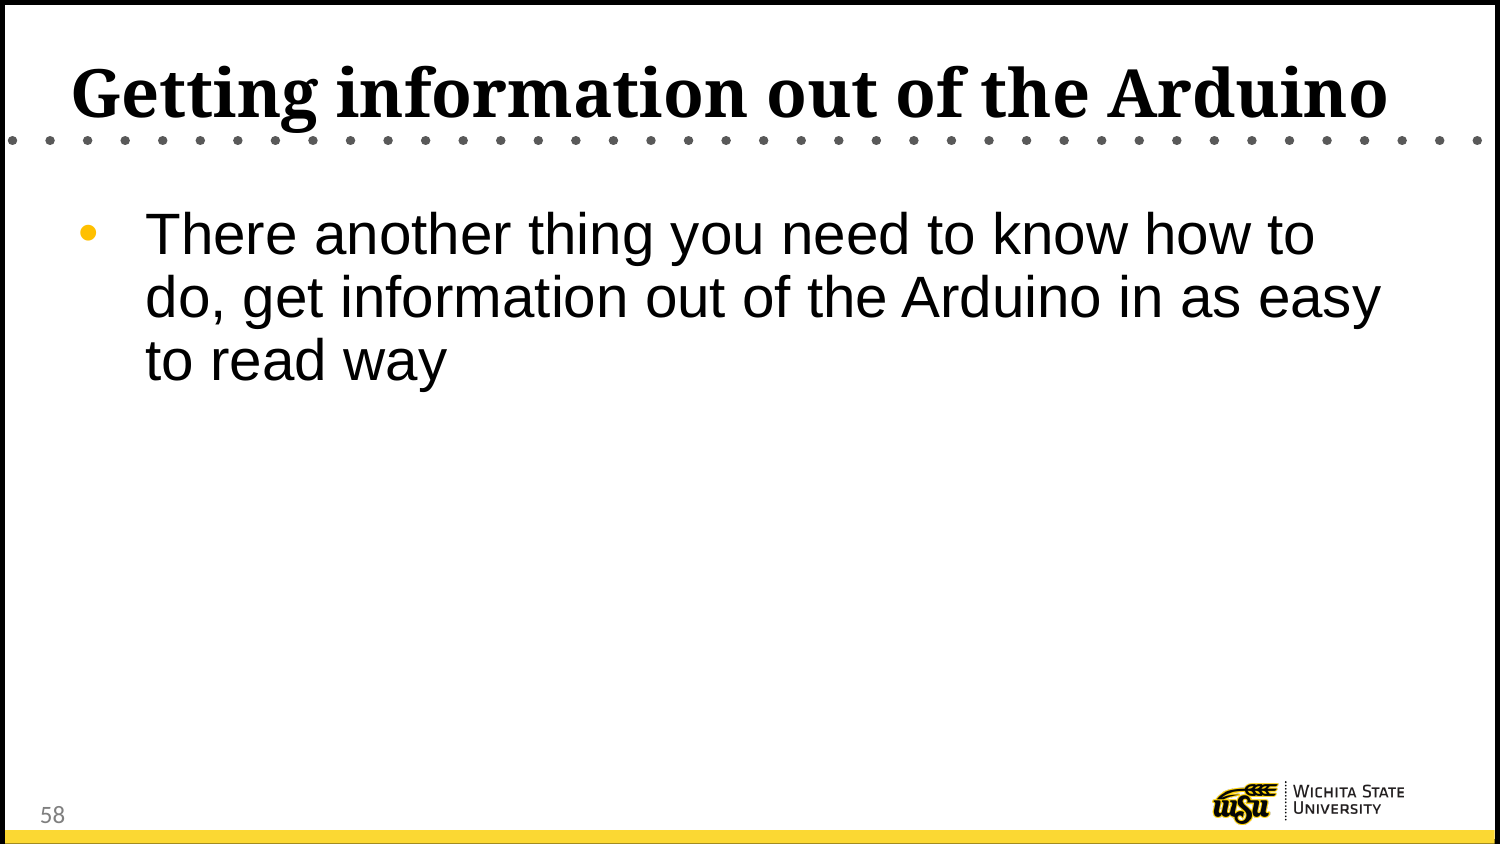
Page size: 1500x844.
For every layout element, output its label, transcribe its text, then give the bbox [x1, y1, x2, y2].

list There another thing you need to know how to do, get information out of the Arduino in as easy to read way [55, 196, 1406, 754]
picture [1212, 781, 1404, 825]
title Getting information out of the Arduino [55, 33, 1450, 138]
